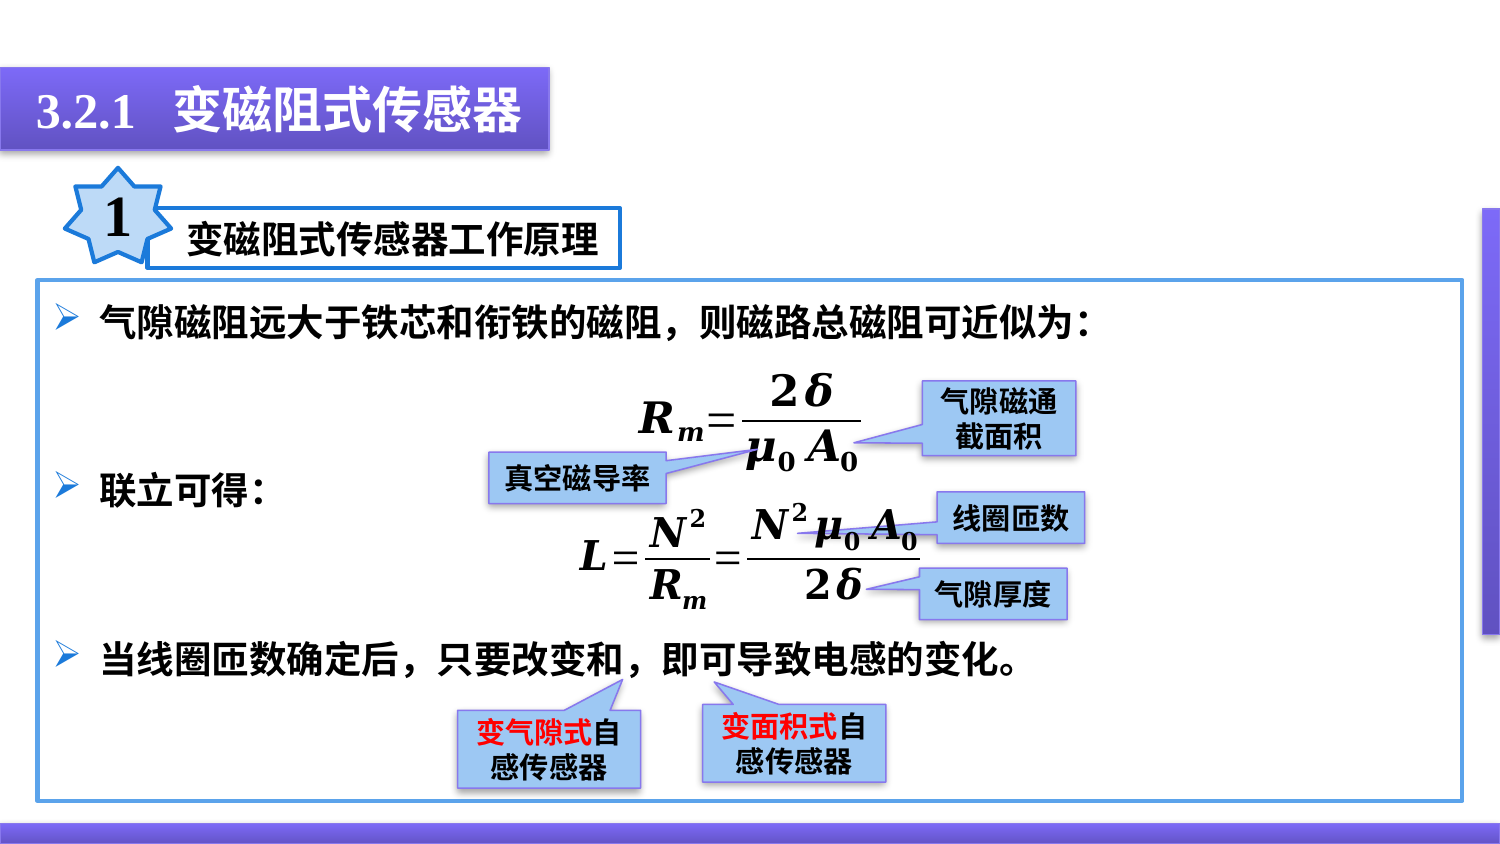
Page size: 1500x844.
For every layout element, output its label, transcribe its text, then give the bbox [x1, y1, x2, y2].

text_box 变面积式自感传感器 [701, 681, 887, 783]
text_box 变磁阻式传感器工作原理 [145, 206, 622, 270]
text_box 气隙厚度 [865, 567, 1068, 621]
text_box 气隙磁通截面积 [853, 380, 1077, 457]
text_box 变气隙式自感传感器 [456, 678, 642, 789]
text_box [0, 67, 550, 151]
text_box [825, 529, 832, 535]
text_box 3.2.1 变磁阻式传感器 [8, 71, 538, 146]
text_box 线圈匝数 [838, 526, 877, 535]
text_box 线圈匝数 [796, 530, 818, 535]
text_box 1 [62, 165, 174, 265]
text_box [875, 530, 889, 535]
text_box 线圈匝数 [895, 491, 1086, 545]
text_box 真空磁导率 [488, 448, 759, 505]
